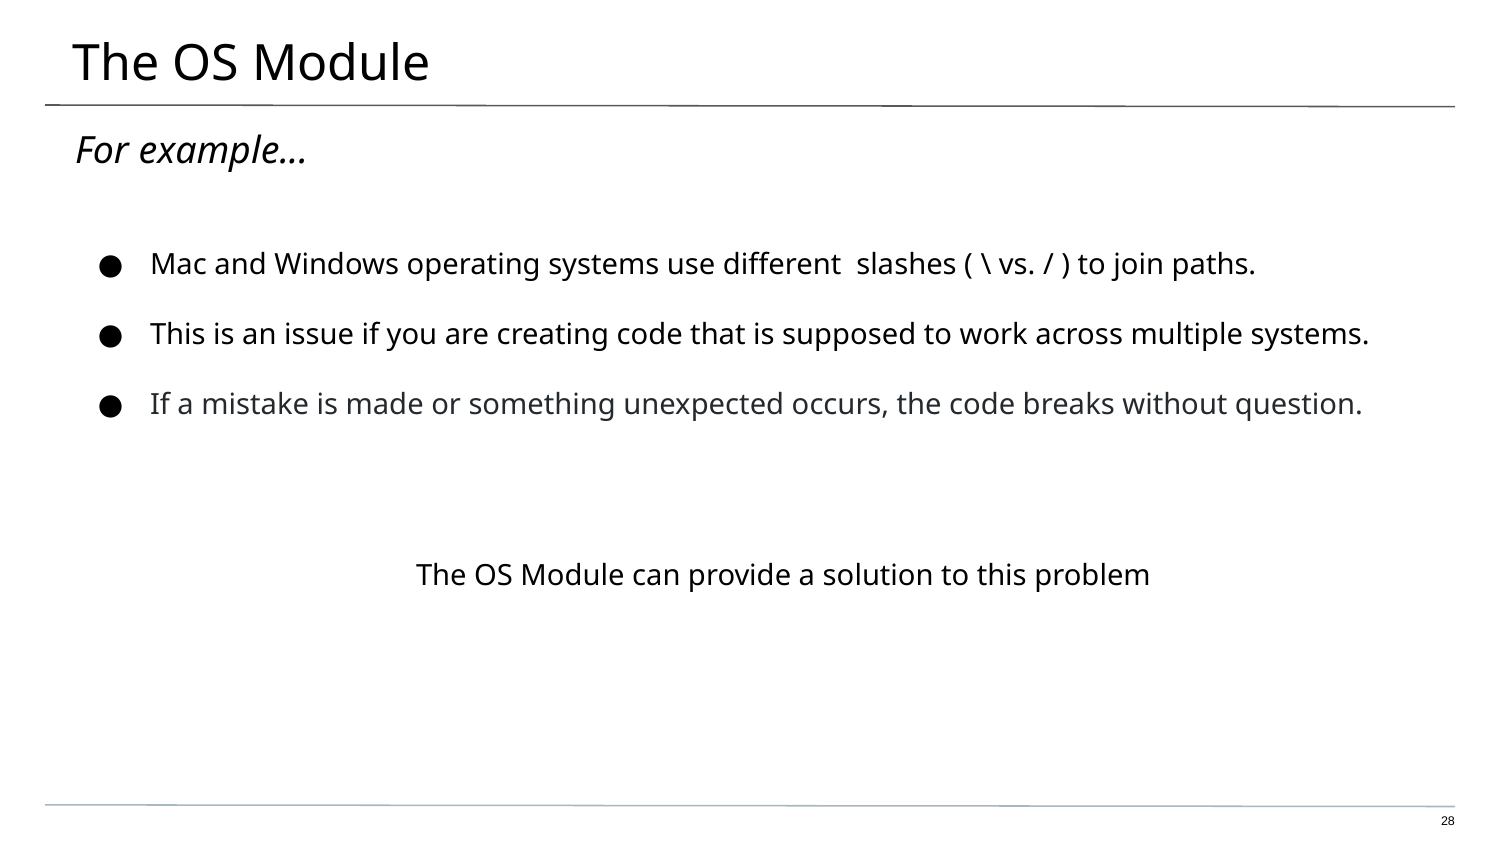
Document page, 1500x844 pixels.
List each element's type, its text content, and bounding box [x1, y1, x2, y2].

subtitle For example... [0, 110, 1500, 171]
title The OS Module [0, 0, 1500, 88]
slide_number ‹#› [1412, 813, 1455, 831]
list Mac and Windows operating systems use different slashes ( \ vs. / ) to join paths. This is an issue if you are creating code that is supposed to work across multiple systems. If a mistake is made or something unexpected occurs, the code breaks without question. The OS Module can provide a solution to this problem [0, 210, 1500, 805]
